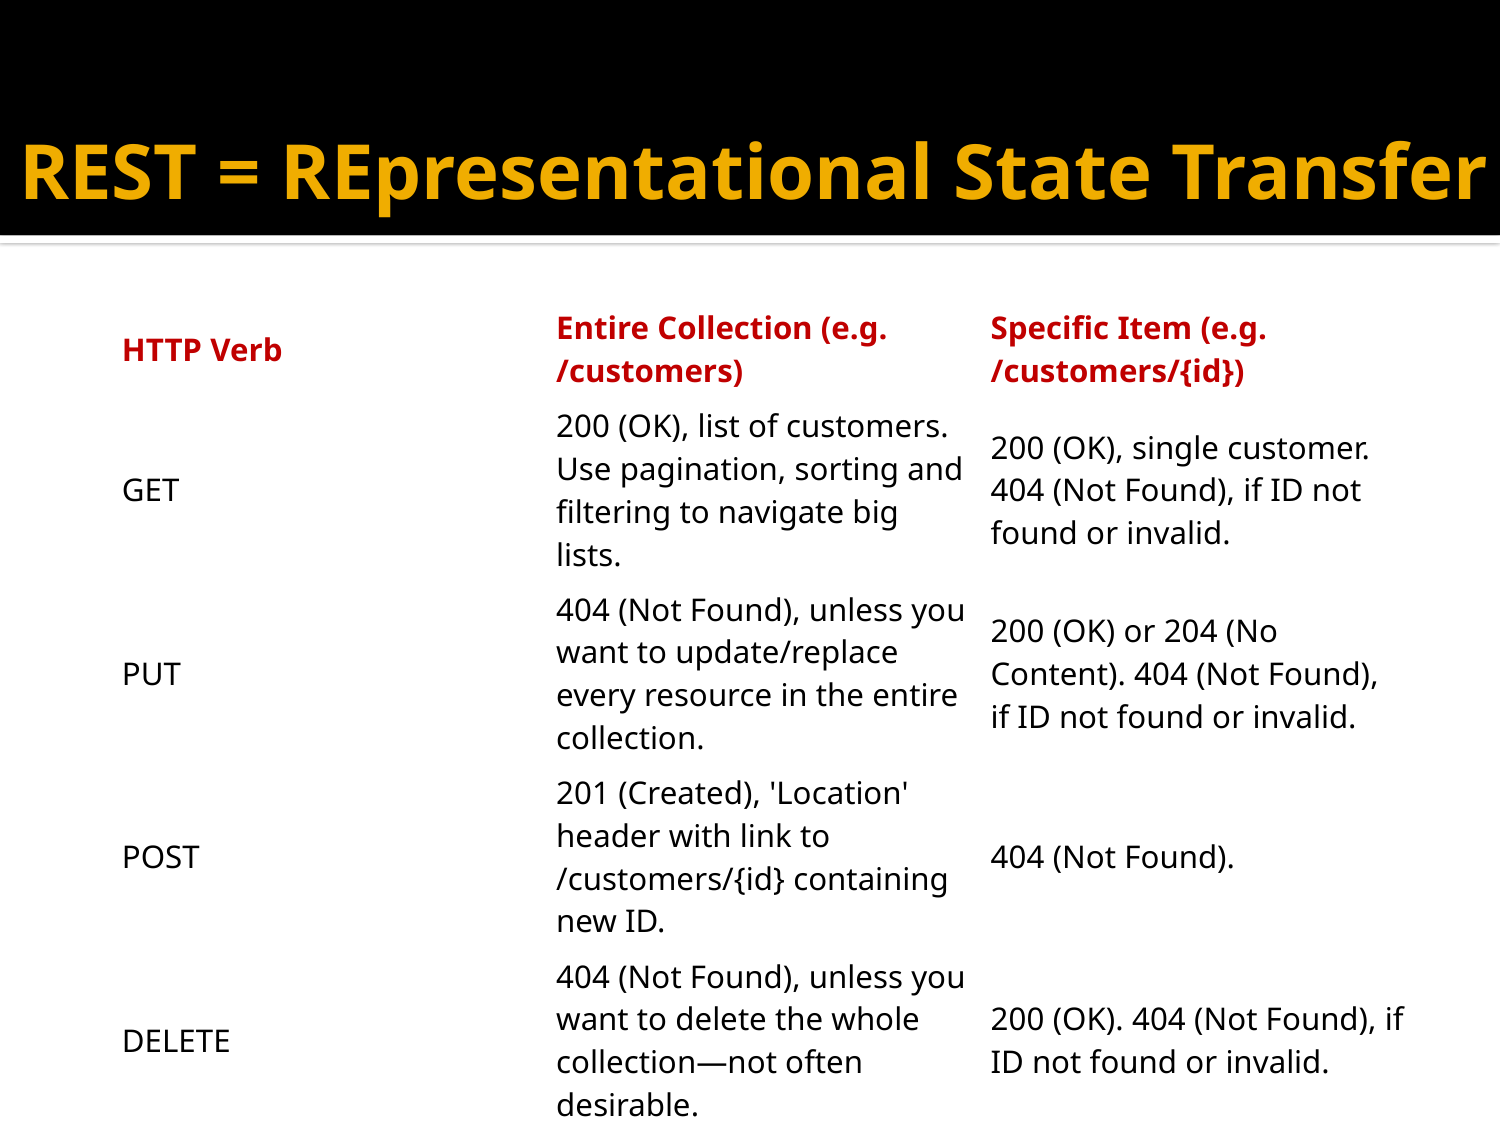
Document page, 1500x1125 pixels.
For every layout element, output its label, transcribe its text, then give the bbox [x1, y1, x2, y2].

table_cell GET [113, 398, 547, 581]
title REST = REpresentational State Transfer [0, 75, 1500, 263]
table_cell PUT [113, 581, 547, 765]
table_header Specific Item (e.g. /customers/{id}) [981, 300, 1416, 398]
table_cell 404 (Not Found), unless you want to delete the whole collection—not often desirable. [547, 948, 981, 1125]
table_cell DELETE [113, 948, 547, 1125]
table_header HTTP Verb [113, 300, 547, 398]
table_cell 200 (OK). 404 (Not Found), if ID not found or invalid. [981, 948, 1416, 1125]
table_cell 404 (Not Found). [981, 765, 1416, 948]
table_cell POST [113, 765, 547, 948]
table_cell 200 (OK), list of customers. Use pagination, sorting and filtering to navigate big lists. [547, 398, 981, 581]
table_cell 200 (OK), single customer. 404 (Not Found), if ID not found or invalid. [981, 398, 1416, 581]
table_cell 404 (Not Found), unless you want to update/replace every resource in the entire collection. [547, 581, 981, 765]
table_cell 201 (Created), 'Location' header with link to /customers/{id} containing new ID. [547, 765, 981, 948]
table_cell 200 (OK) or 204 (No Content). 404 (Not Found), if ID not found or invalid. [981, 581, 1416, 765]
table_header Entire Collection (e.g. /customers) [547, 300, 981, 398]
